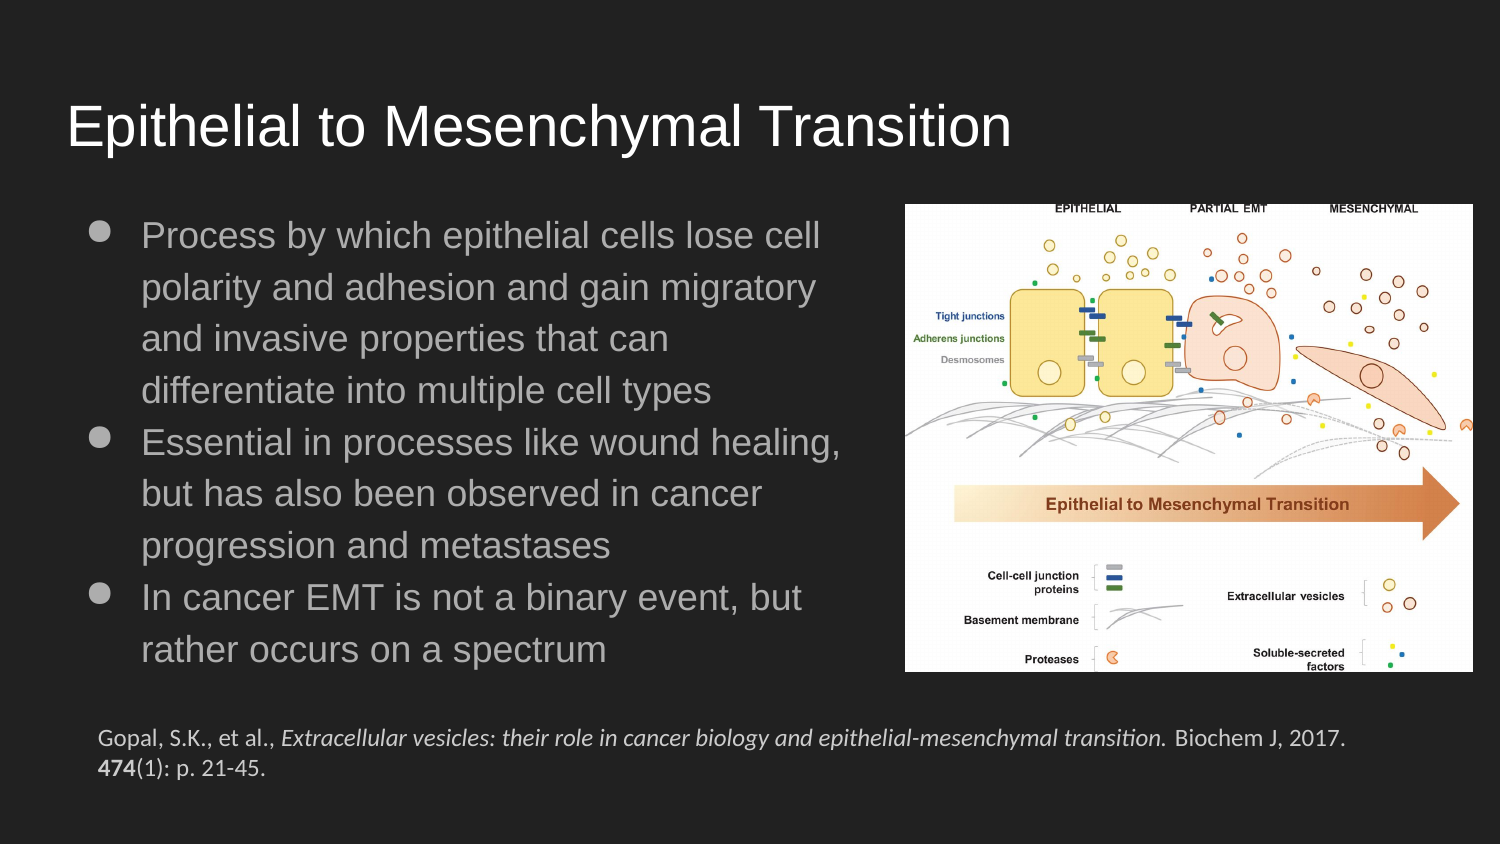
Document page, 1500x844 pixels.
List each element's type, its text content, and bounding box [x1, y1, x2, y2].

picture [905, 203, 1473, 672]
text_box Gopal, S.K., et al., Extracellular vesicles: their role in cancer biology and epithelial-mesenchymal transition. Biochem J, 2017. 474(1): p. 21-45. [82, 706, 1412, 785]
list Process by which epithelial cells lose cell polarity and adhesion and gain migratory and invasive properties that can differentiate into multiple cell types Essential in processes like wound healing, but has also been observed in cancer progression and metastases In cancer EMT is not a binary event, but rather occurs on a spectrum [51, 189, 887, 750]
title Epithelial to Mesenchymal Transition [51, 72, 1449, 167]
